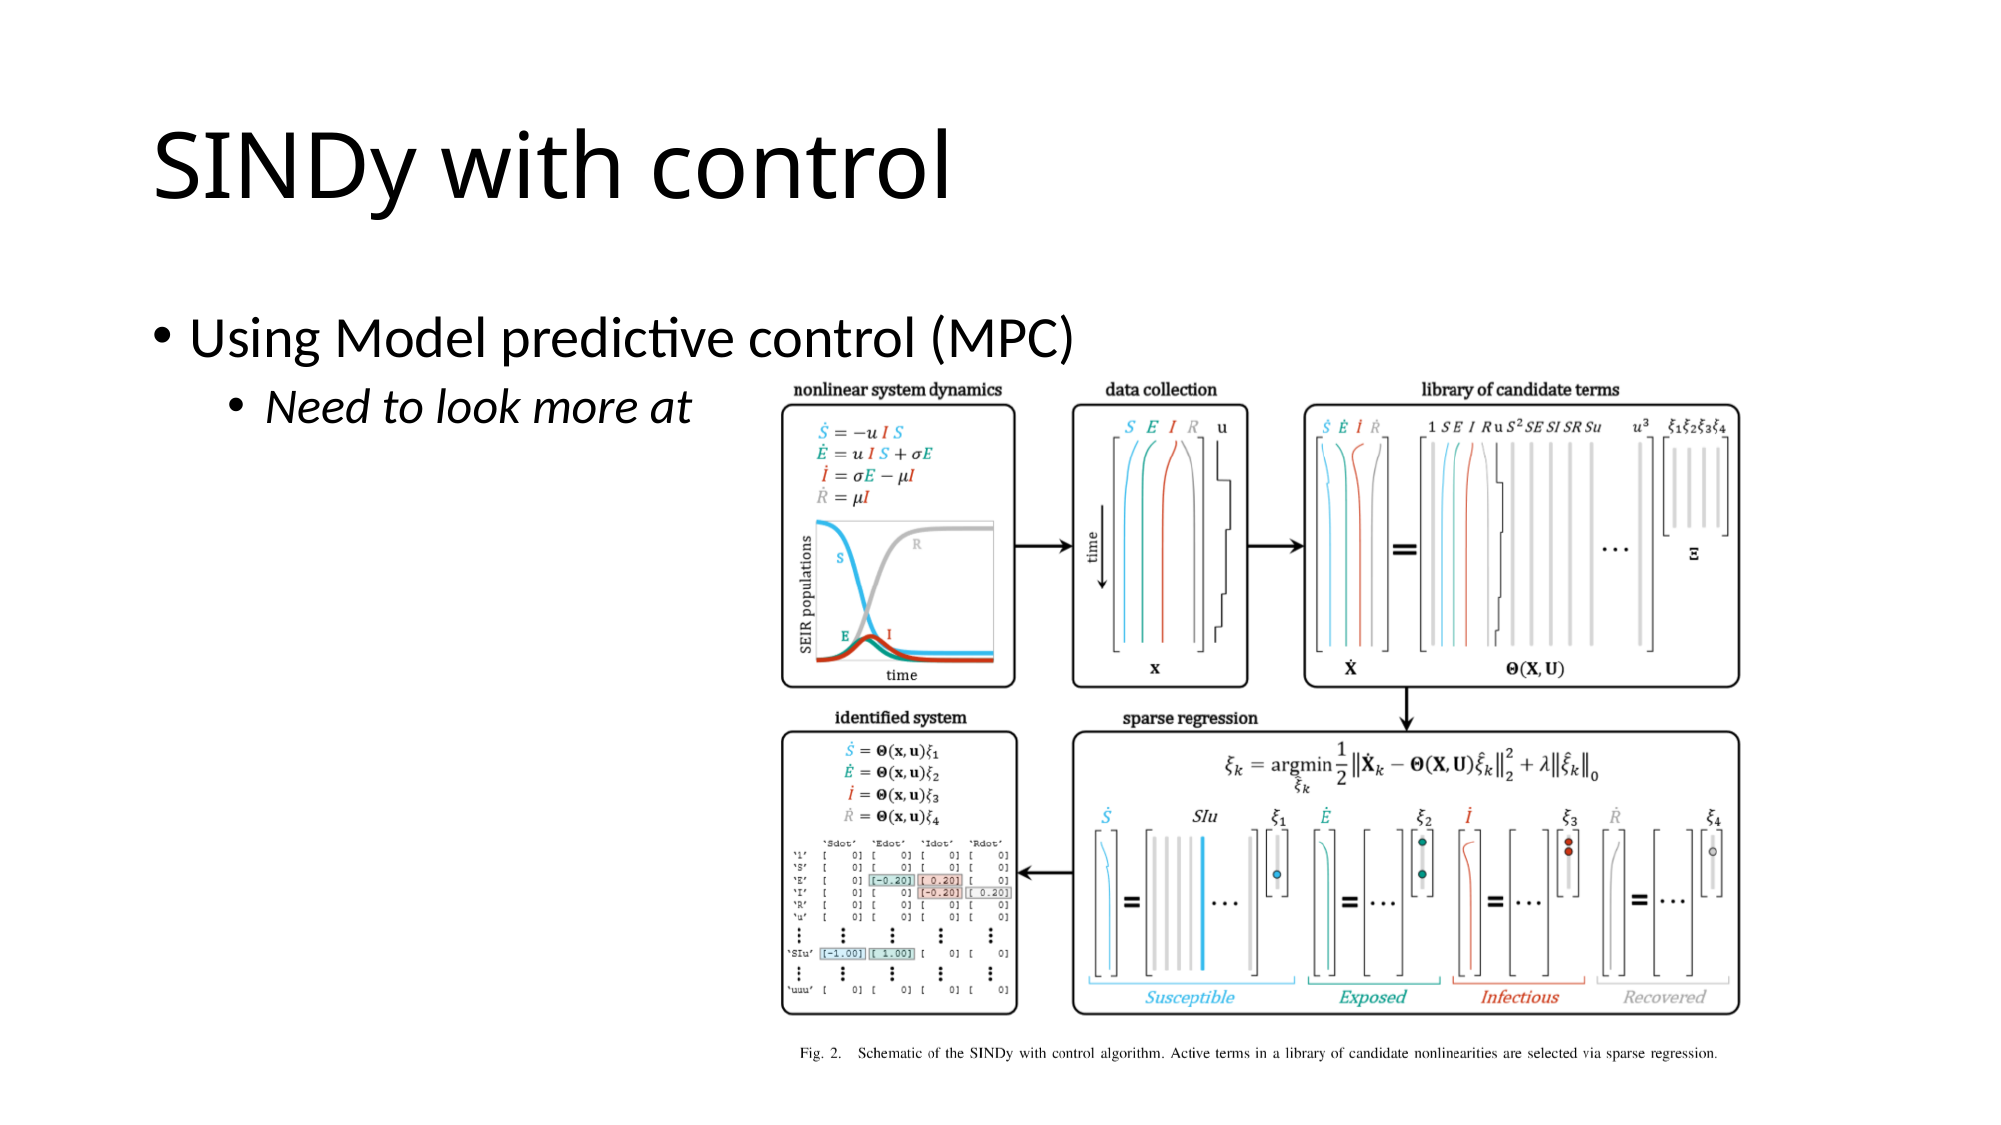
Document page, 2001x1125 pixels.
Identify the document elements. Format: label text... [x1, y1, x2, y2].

title SINDy with control [137, 59, 1863, 278]
picture [734, 352, 1818, 1079]
list Using Model predictive control (MPC) Need to look more at [137, 299, 1863, 1014]
